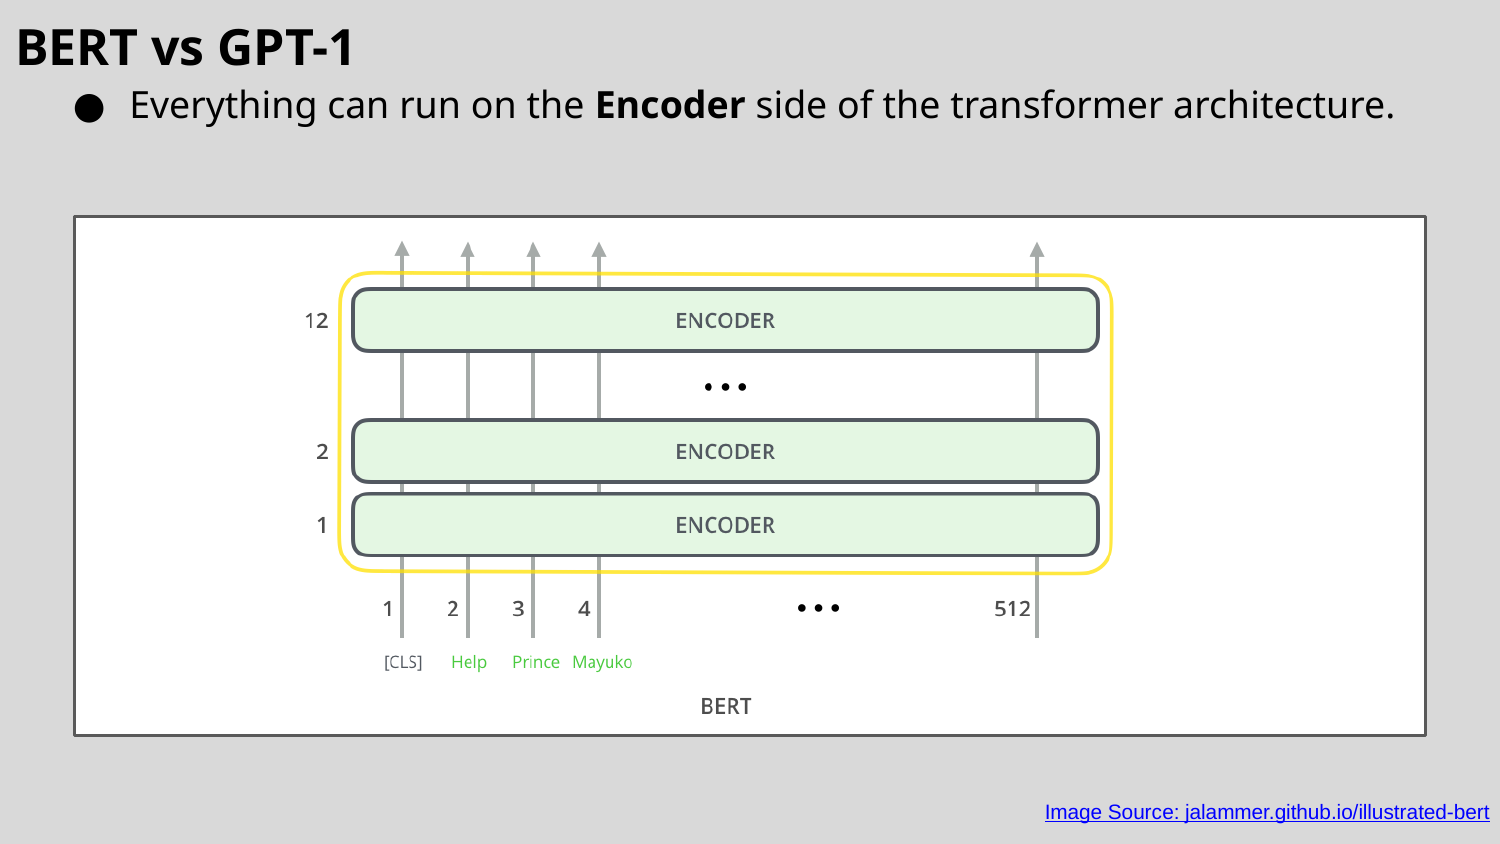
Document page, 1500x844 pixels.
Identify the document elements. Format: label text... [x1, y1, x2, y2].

text_box Image Source: jalammer.github.io/illustrated-bert [991, 784, 1500, 836]
list Everything can run on the Encoder side of the transformer architecture. [39, 66, 1450, 219]
title BERT vs GPT-1 [0, 0, 1350, 98]
picture [75, 217, 1425, 735]
